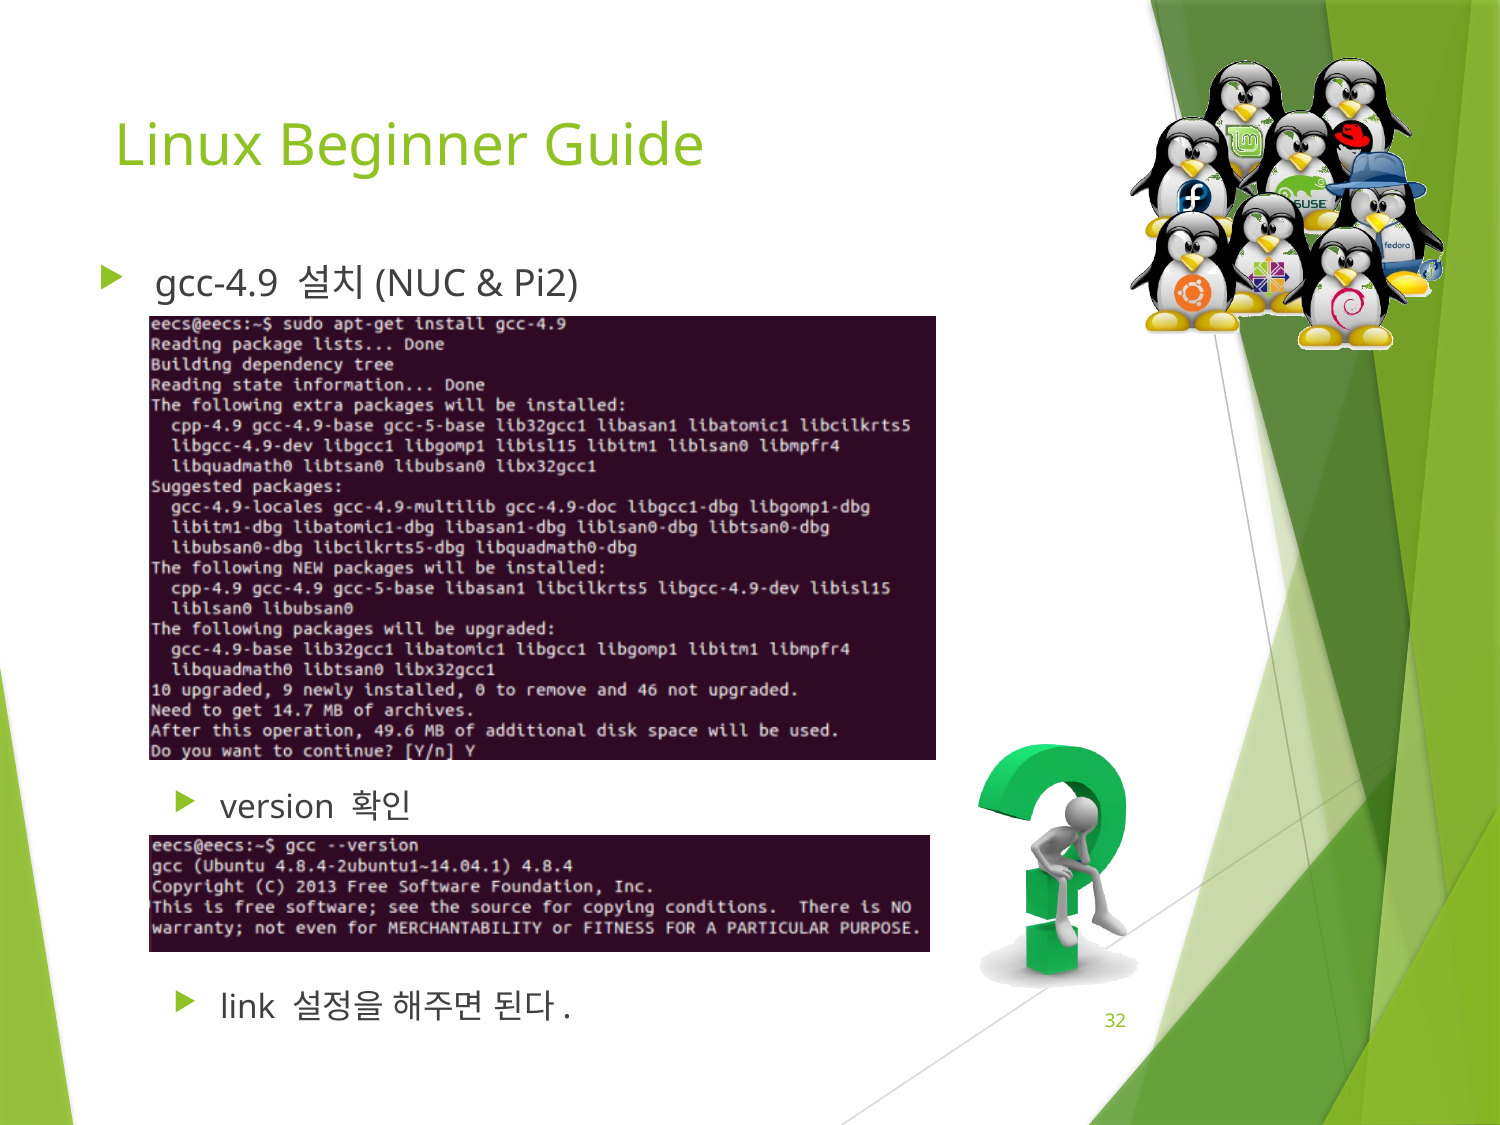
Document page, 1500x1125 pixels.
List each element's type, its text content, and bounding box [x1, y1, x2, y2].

picture [148, 316, 936, 760]
picture [148, 834, 930, 952]
slide_number 32 [1057, 1007, 1142, 1051]
picture [1127, 36, 1453, 362]
title Linux Beginner Guide [99, 99, 1122, 251]
picture [956, 741, 1160, 998]
list gcc-4.9 설치(NUC & Pi2) version 확인 link 설정을 해주면 된다. [83, 251, 1384, 1065]
